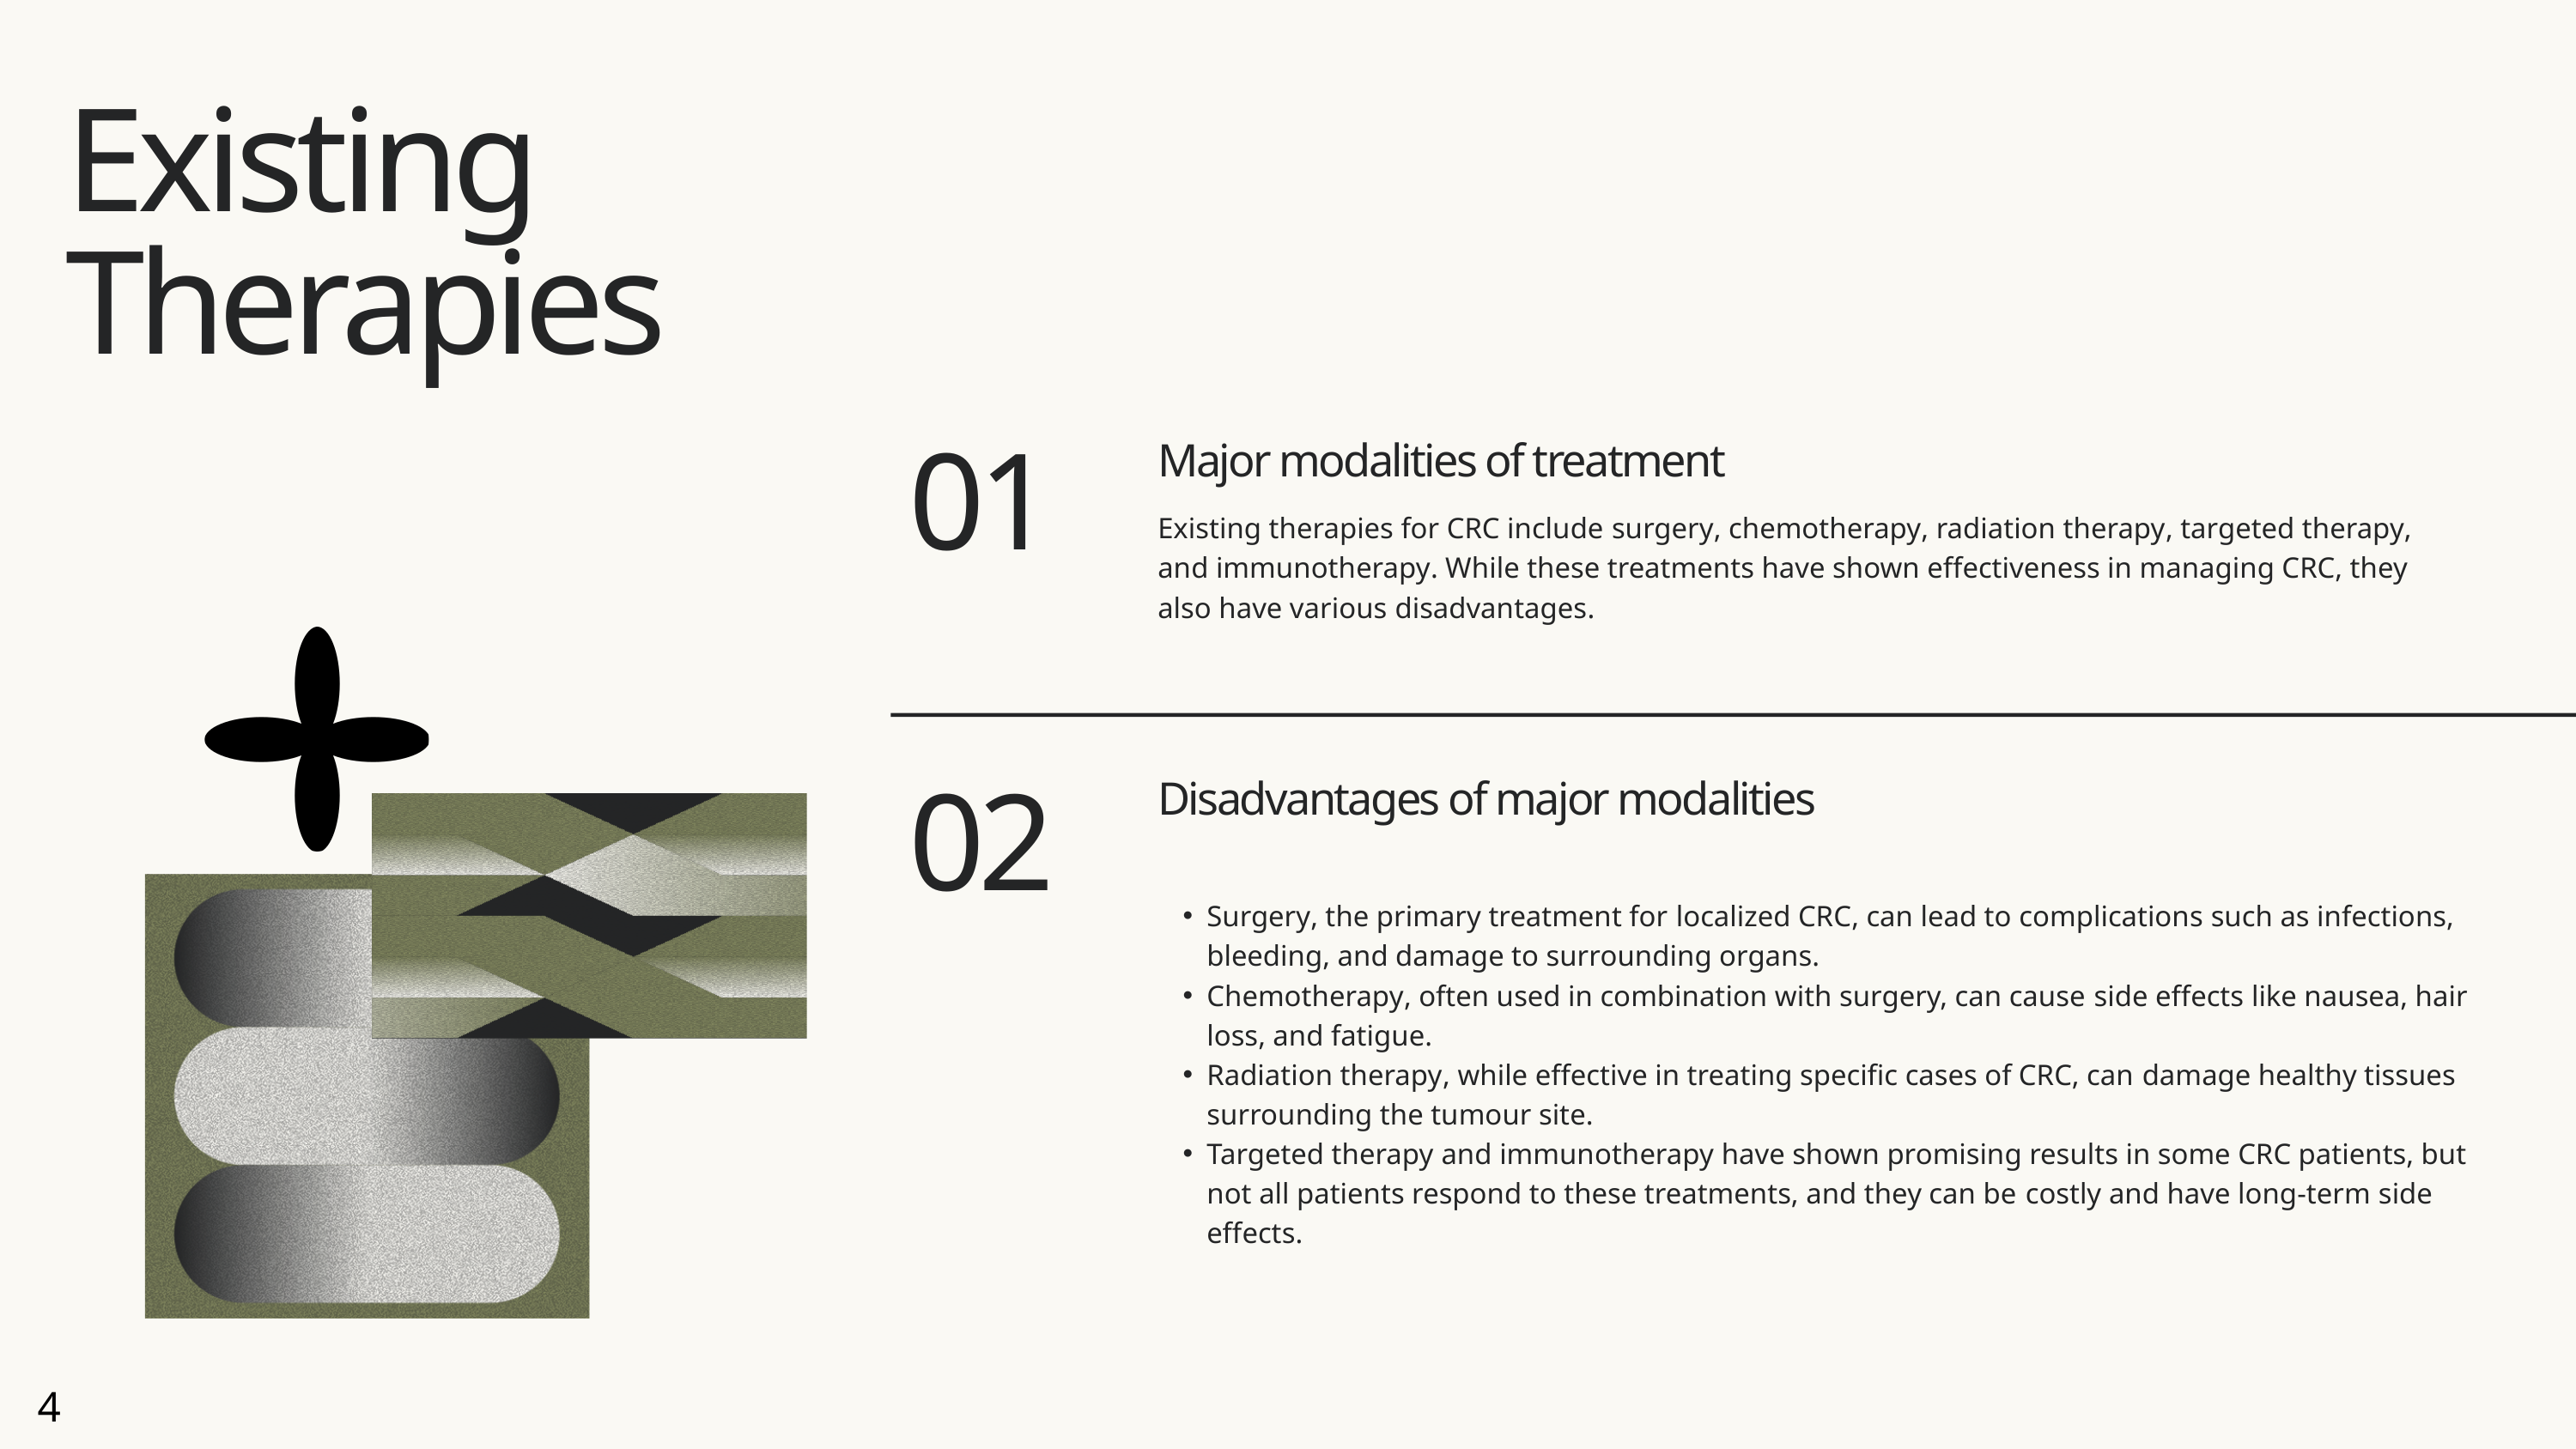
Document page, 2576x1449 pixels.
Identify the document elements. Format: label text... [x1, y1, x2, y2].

text_box [144, 874, 590, 1319]
text_box [204, 627, 429, 852]
text_box 01 [908, 443, 1085, 577]
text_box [908, 774, 2470, 1397]
text_box 4 [36, 1363, 62, 1430]
text_box Existing Therapies [65, 97, 738, 384]
text_box [372, 793, 807, 1039]
text_box Major modalities of treatment [1157, 436, 1844, 487]
text_box Existing therapies for CRC include surgery, chemotherapy, radiation therapy, targeted therapy, and immunotherapy. While these treatments have shown effectiveness in managing CRC, they also have various disadvantages. [1157, 505, 2470, 743]
